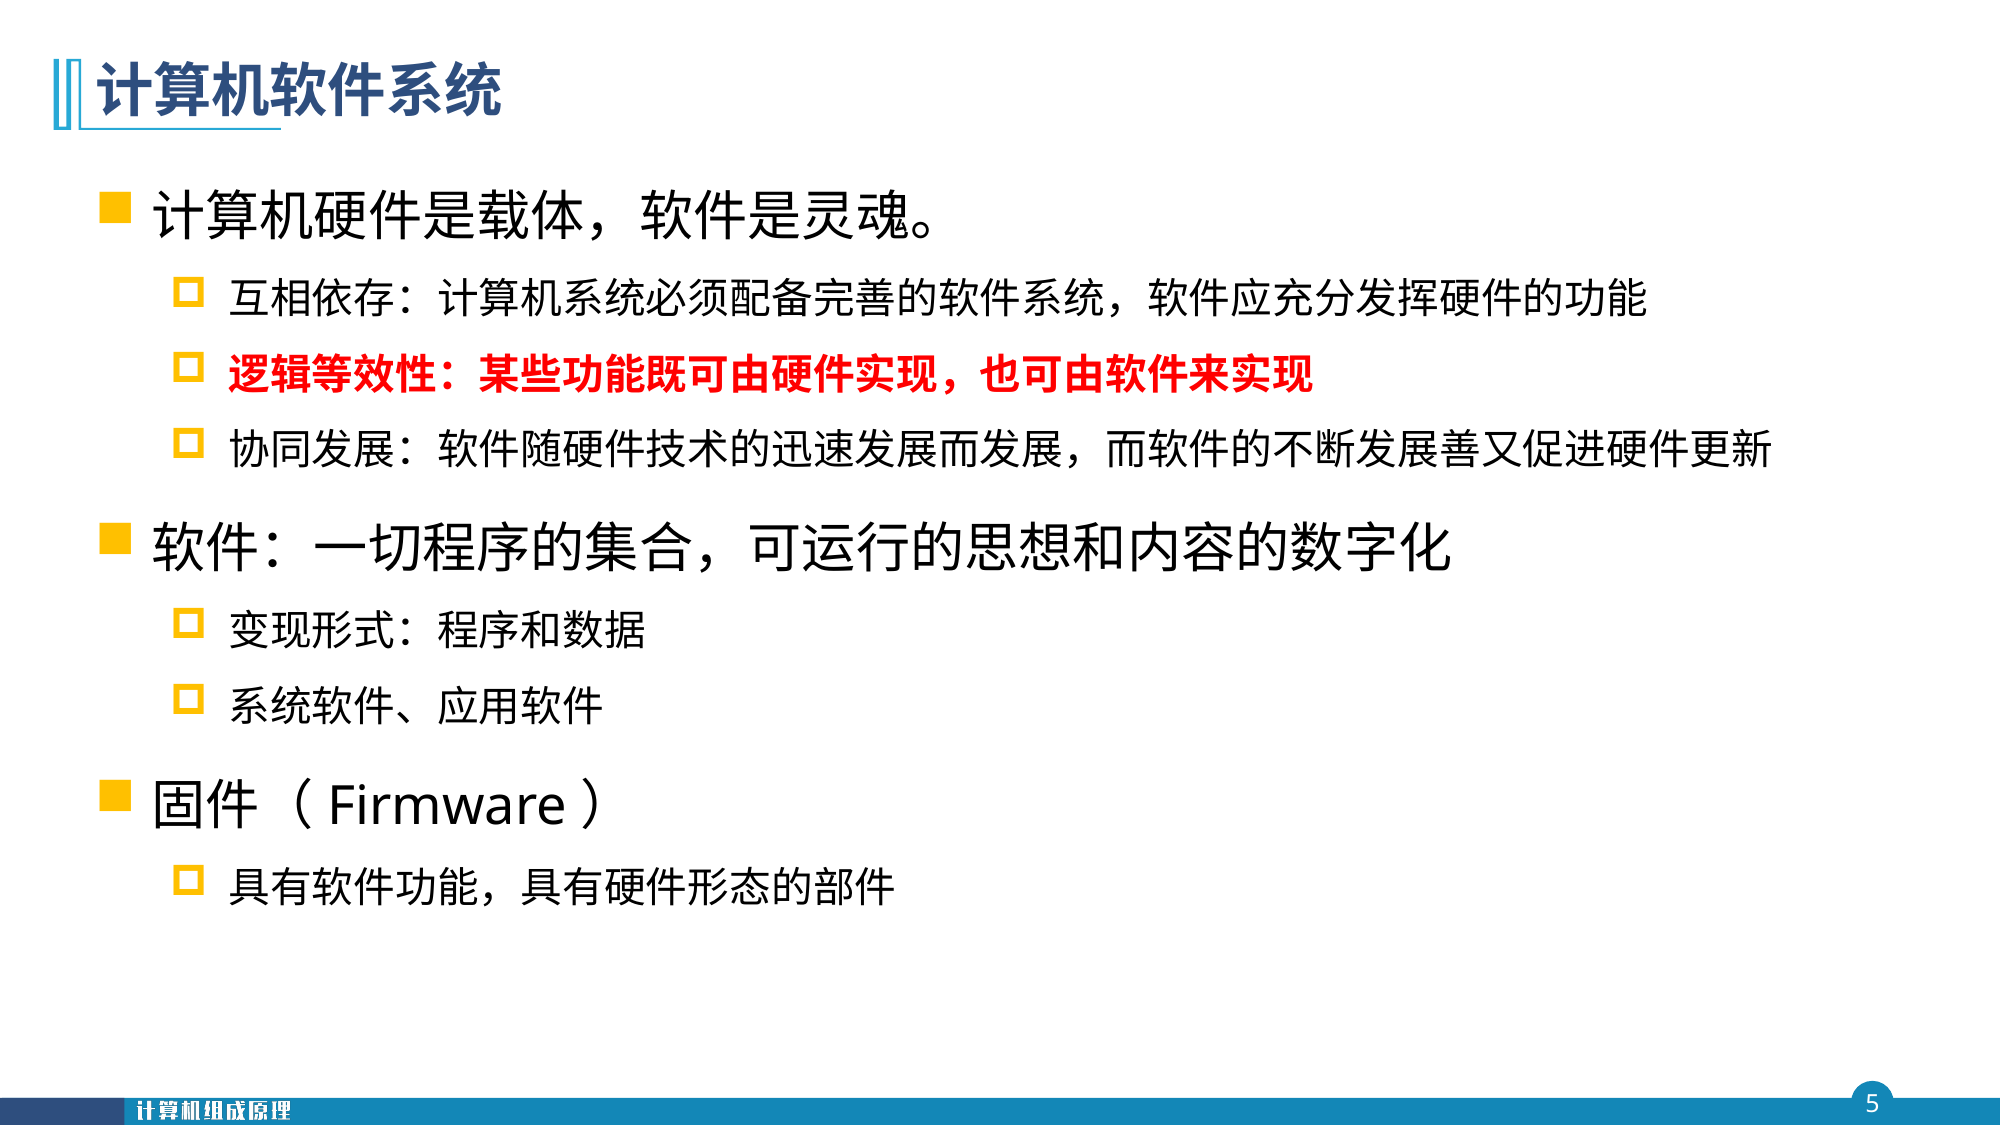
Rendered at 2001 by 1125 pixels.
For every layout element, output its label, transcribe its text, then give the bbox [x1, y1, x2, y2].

title 计算机软件系统 [80, 42, 1805, 144]
list 计算机硬件是载体，软件是灵魂。 互相依存：计算机系统必须配备完善的软件系统，软件应充分发挥硬件的功能 逻辑等效性：某些功能既可由硬件实现，也可由软件来实现 协同发展：软件随硬件技术的迅速发展而发展，而软件的不断发展善又促进硬件更新 软件：一切程序的集合，可运行的思想和内容的数字化 变现形式：程序和数据 系统软件、应用软件 固件（Firmware） 具有软件功能，具有硬件形态的部件 [80, 154, 1805, 1080]
